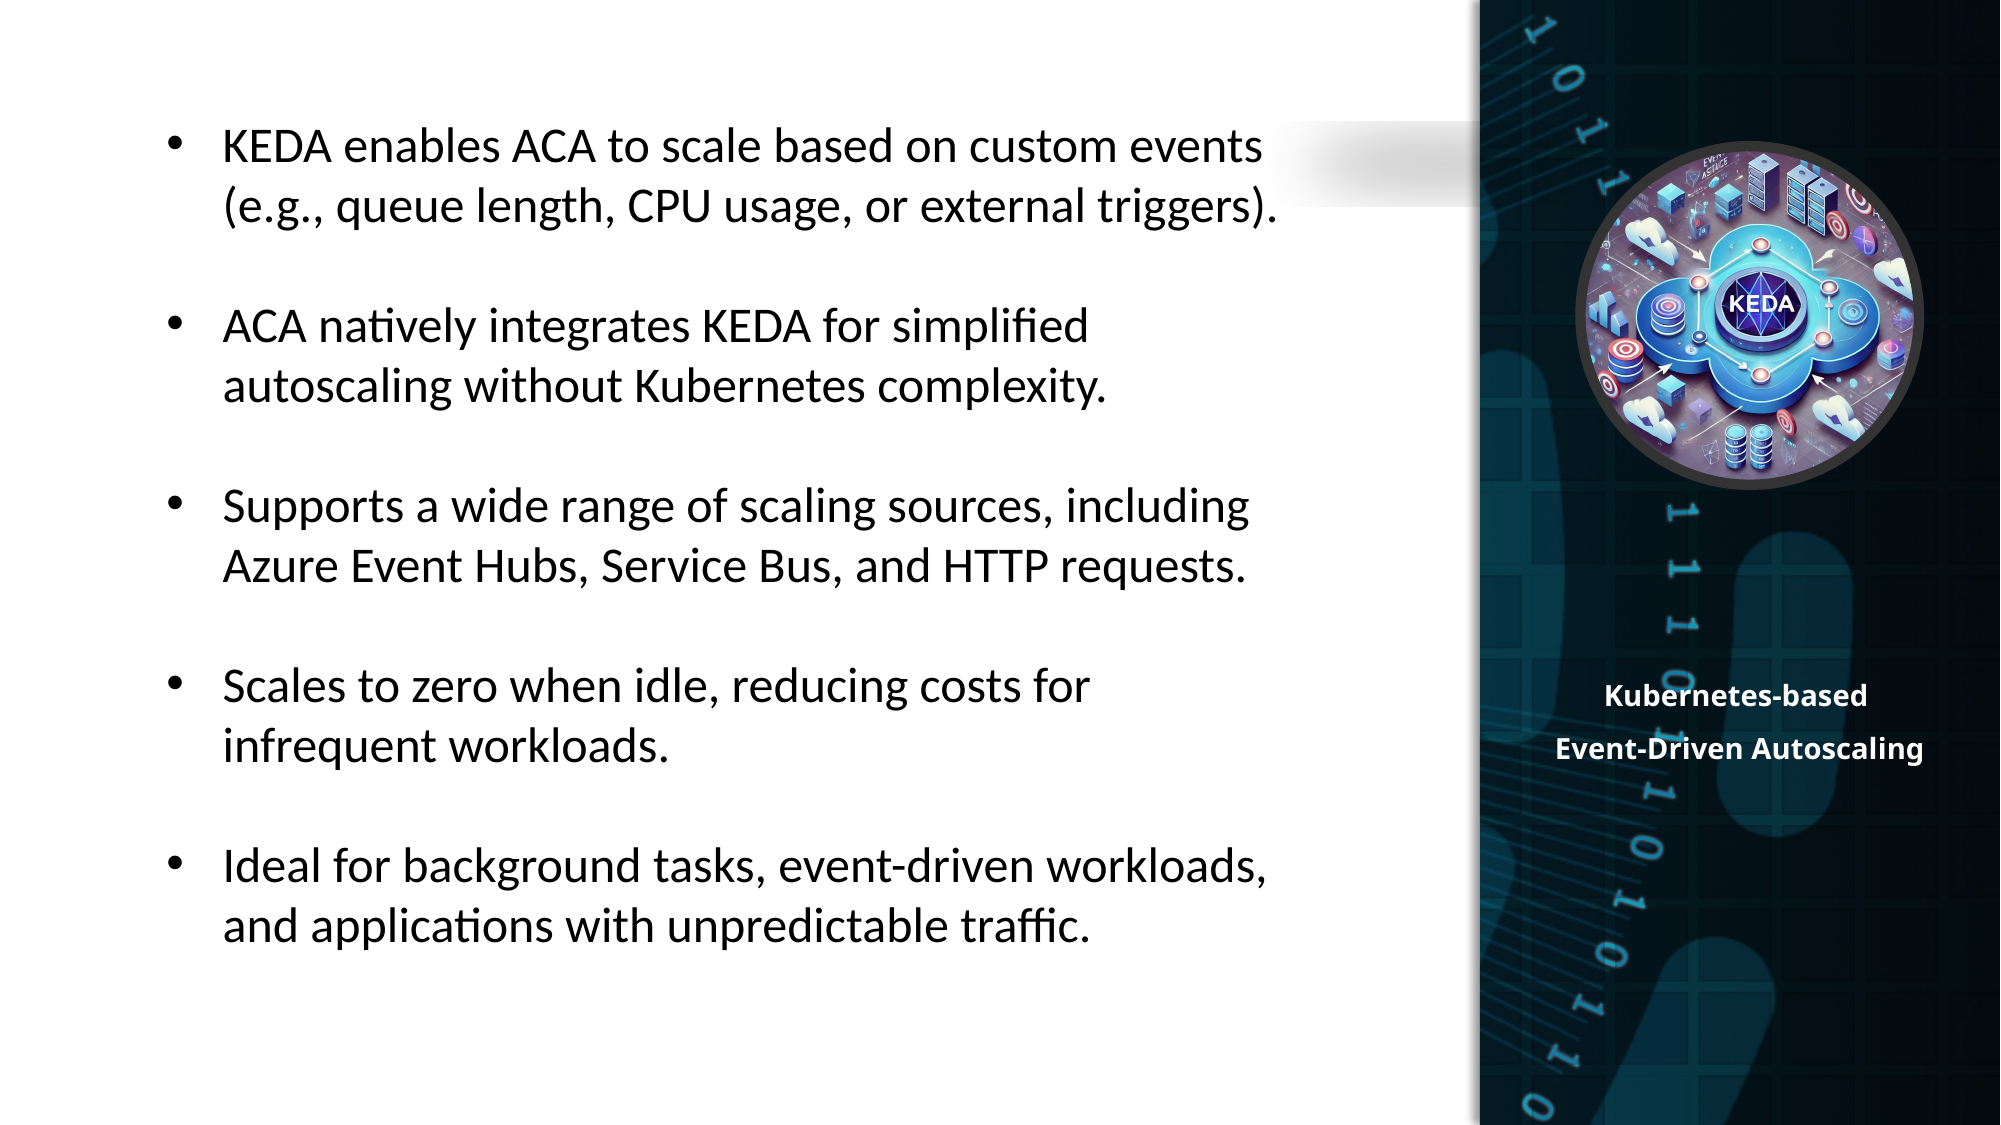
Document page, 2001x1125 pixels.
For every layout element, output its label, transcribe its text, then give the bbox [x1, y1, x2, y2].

text_box Kubernetes-based Event-Driven Autoscaling [1479, 0, 2000, 1125]
picture [1580, 146, 1919, 485]
text_box KEDA enables ACA to scale based on custom events (e.g., queue length, CPU usage, or external triggers). ACA natively integrates KEDA for simplified autoscaling without Kubernetes complexity. Supports a wide range of scaling sources, including Azure Event Hubs, Service Bus, and HTTP requests. Scales to zero when idle, reducing costs for infrequent workloads. Ideal for background tasks, event-driven workloads, and applications with unpredictable traffic. [151, 104, 1312, 960]
